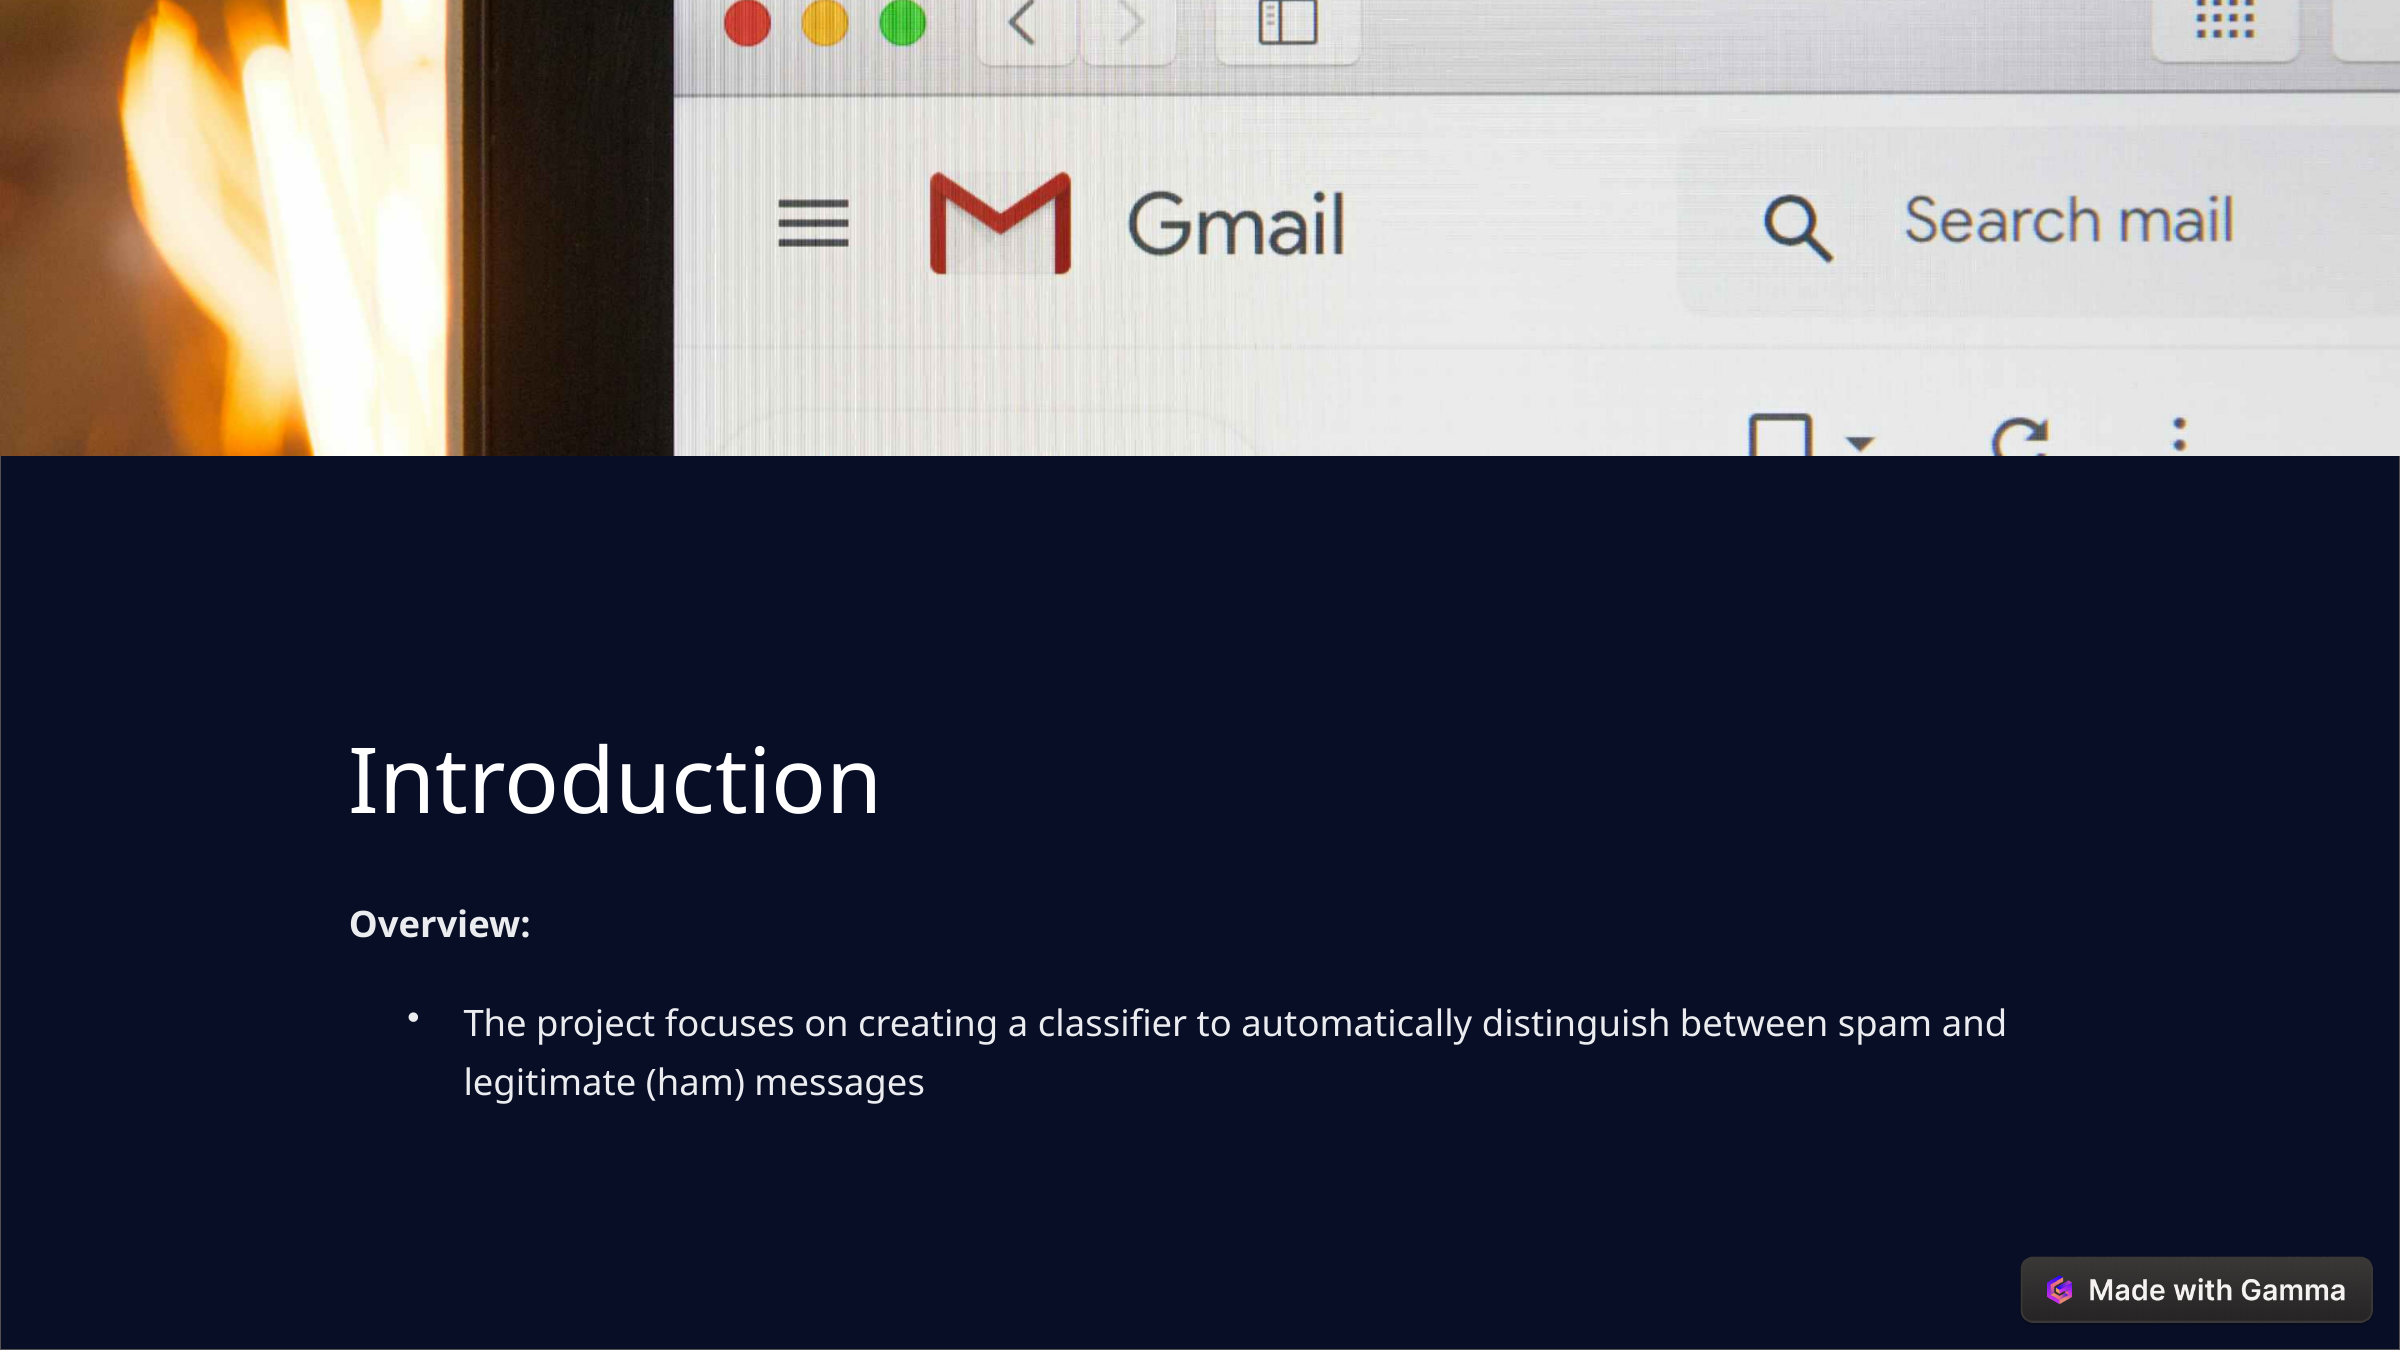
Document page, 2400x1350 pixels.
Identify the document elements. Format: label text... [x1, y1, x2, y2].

text_box Overview: [334, 879, 2066, 938]
text_box Introduction [334, 710, 1064, 825]
text_box [0, 456, 2400, 1350]
picture [0, 0, 2400, 456]
text_box The project focuses on creating a classifier to automatically distinguish between spam and legitimate (ham) messages [392, 978, 2066, 1095]
picture [2008, 1244, 2385, 1335]
